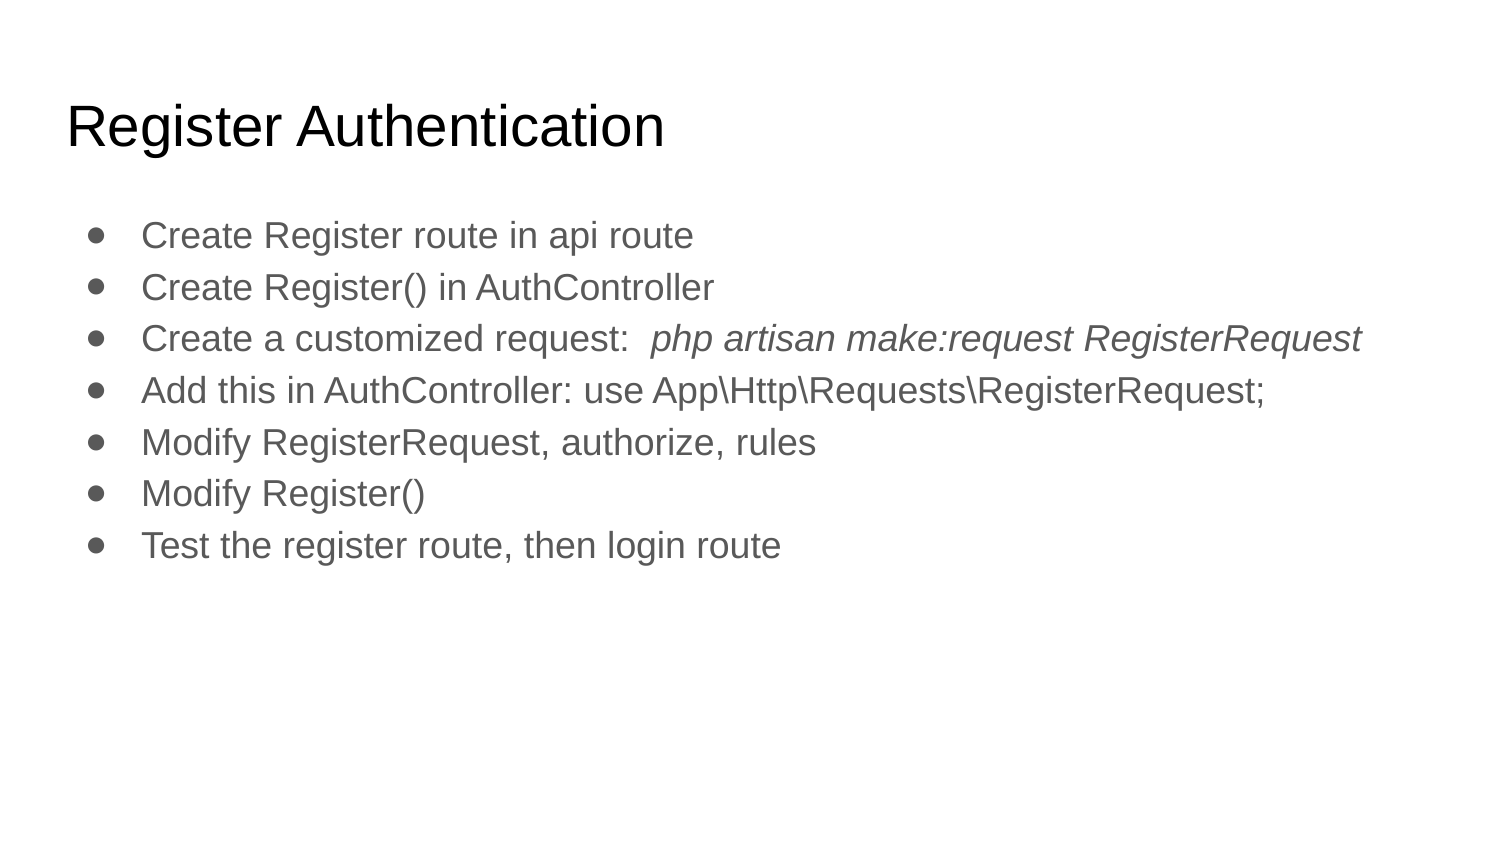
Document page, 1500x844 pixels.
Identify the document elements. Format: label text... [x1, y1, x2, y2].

list Create Register route in api route Create Register() in AuthController Create a customized request: php artisan make:request RegisterRequest Add this in AuthController: use App\Http\Requests\RegisterRequest; Modify RegisterRequest, authorize, rules Modify Register() Test the register route, then login route [51, 189, 1449, 750]
title Register Authentication [51, 72, 1449, 167]
